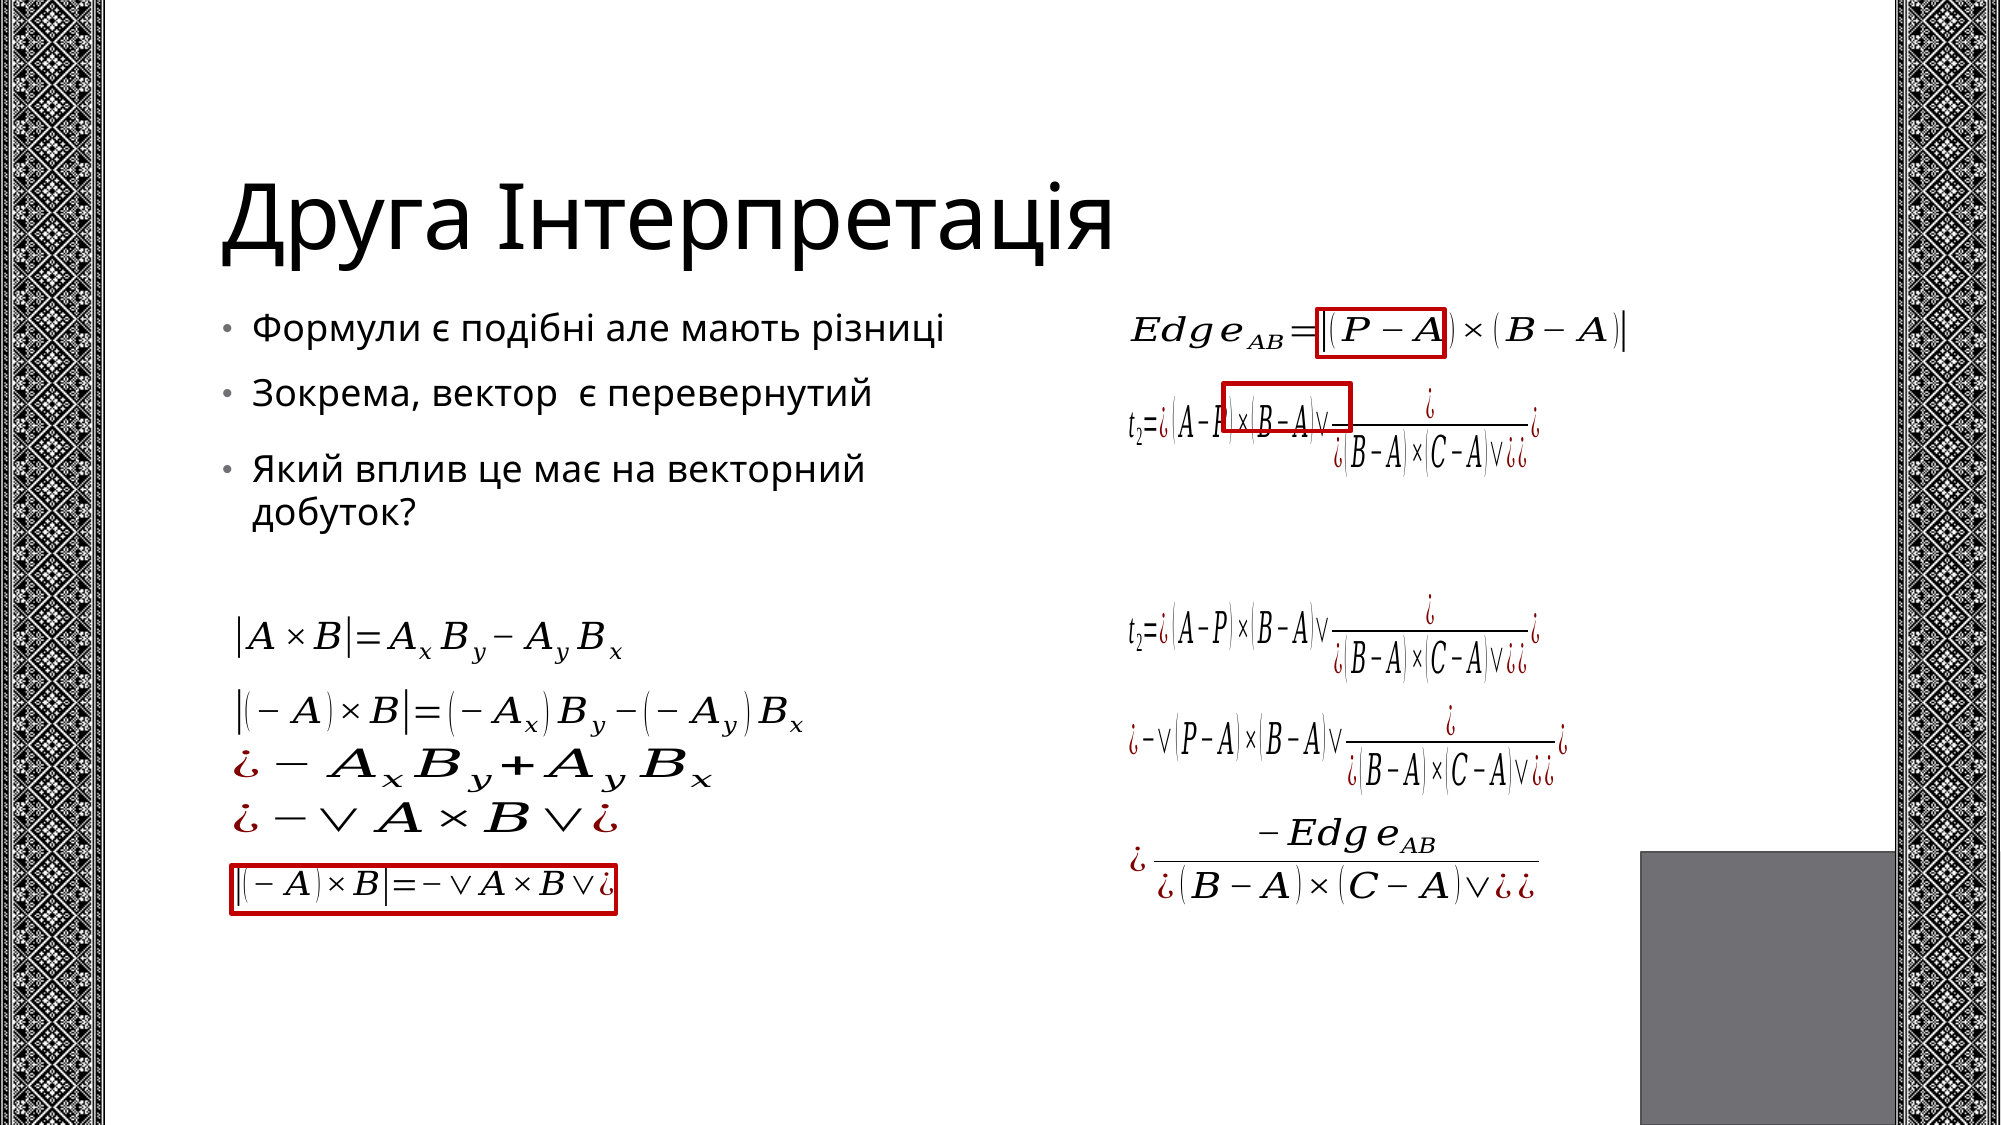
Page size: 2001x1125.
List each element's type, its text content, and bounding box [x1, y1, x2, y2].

text_box [1222, 382, 1352, 432]
picture [0, 0, 105, 1125]
text_box [1316, 308, 1446, 358]
title Друга Інтерпретація [206, 60, 1797, 278]
picture [1895, 0, 2000, 1125]
text_box [230, 864, 617, 914]
list Формули є подібні але мають різниці [206, 299, 1039, 366]
